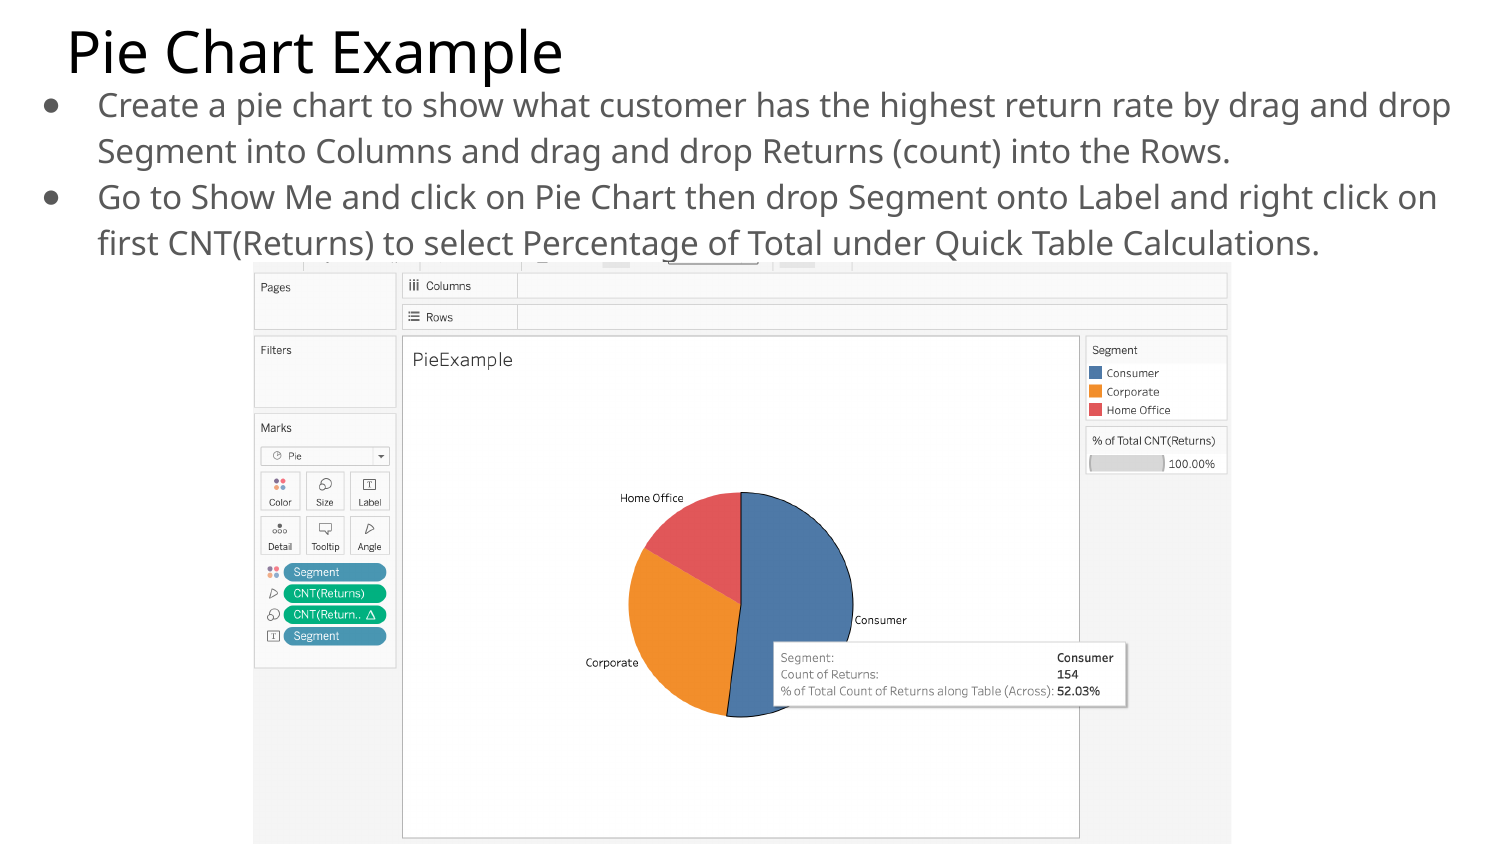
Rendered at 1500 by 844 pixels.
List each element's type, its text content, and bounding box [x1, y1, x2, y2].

list Create a pie chart to show what customer has the highest return rate by drag and drop Segment into Columns and drag and drop Returns (count) into the Rows. Go to Show Me and click on Pie Chart then drop Segment onto Label and right click on first CNT(Returns) to select Percentage of Total under Quick Table Calculations. [7, 63, 1489, 624]
picture [252, 262, 1232, 844]
title Pie Chart Example [51, 0, 1449, 63]
